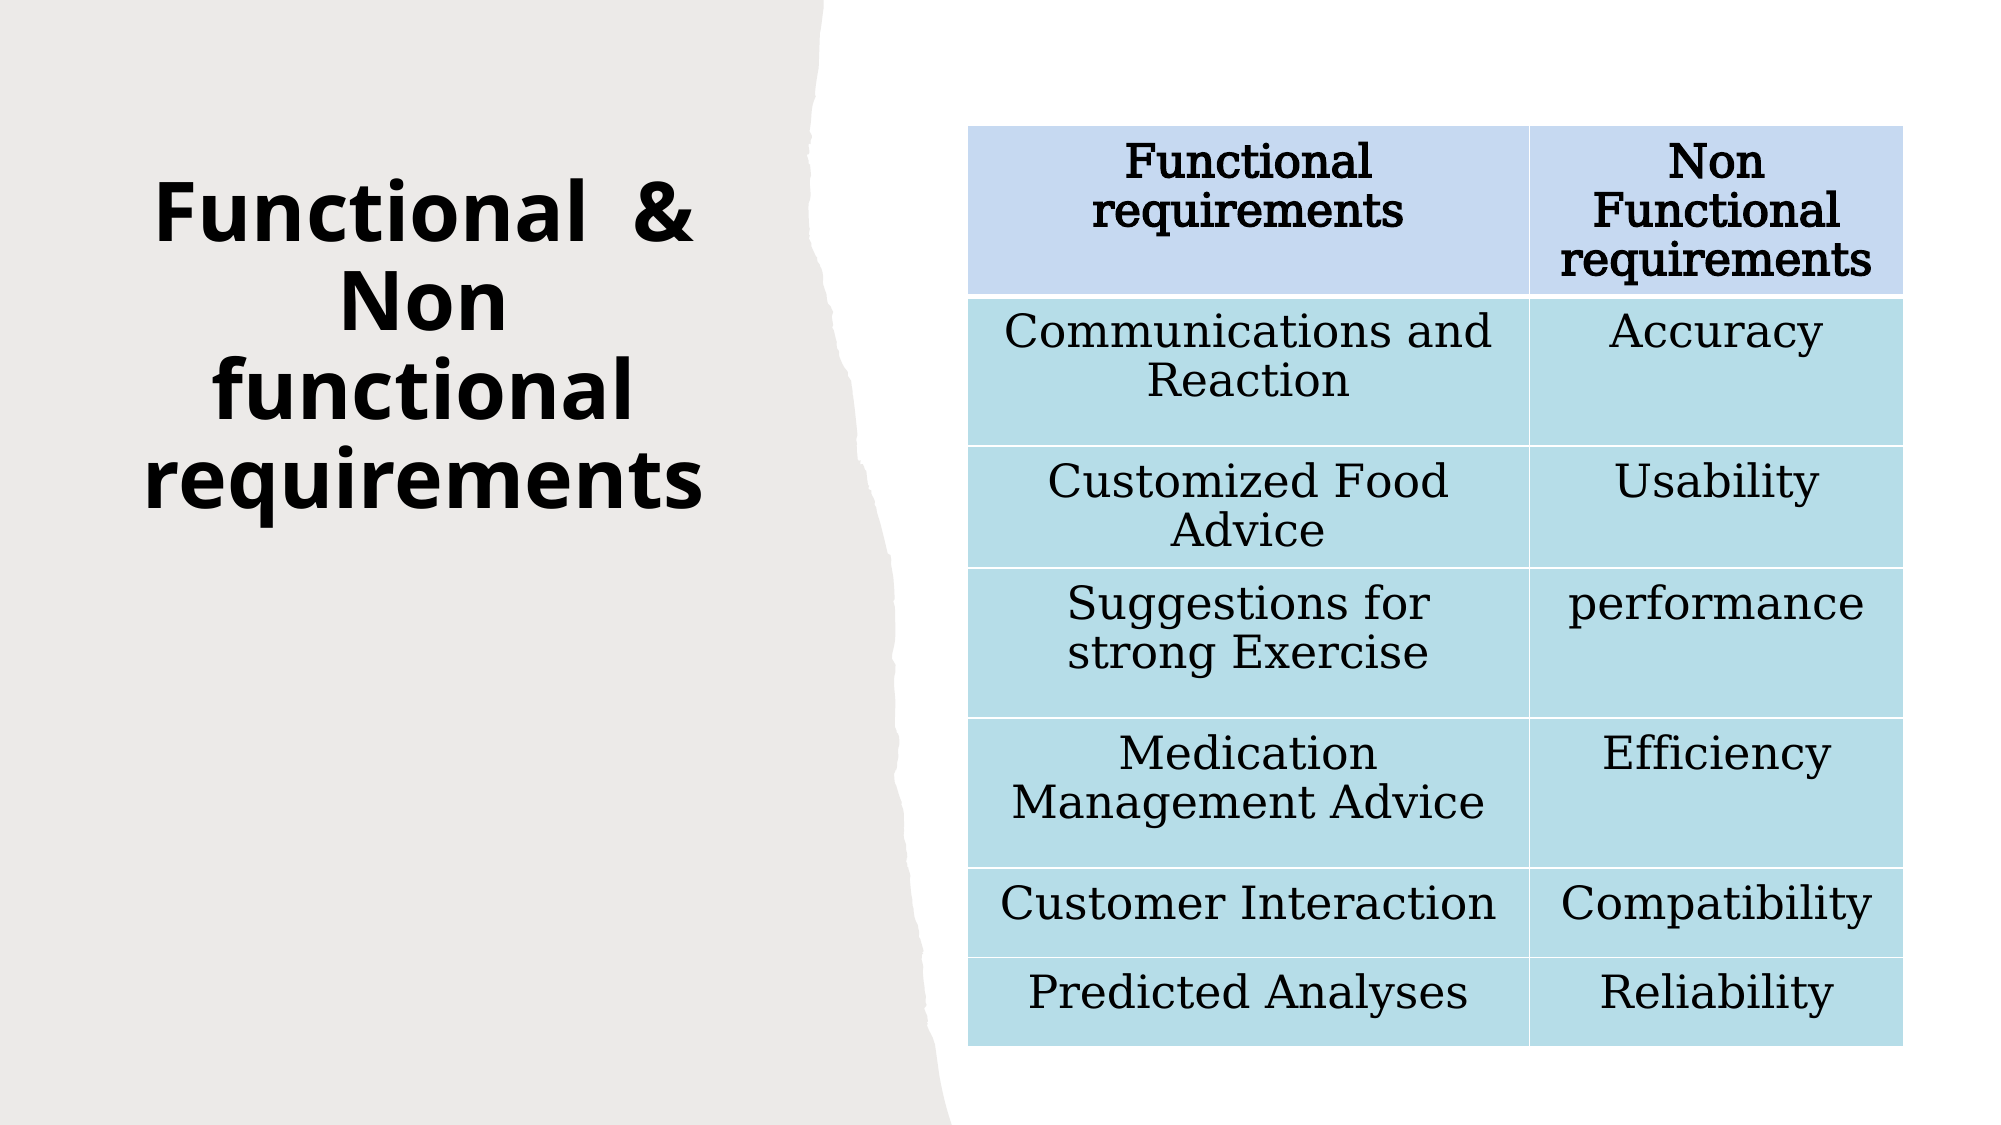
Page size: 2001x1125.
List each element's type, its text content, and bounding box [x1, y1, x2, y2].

text_box [809, 0, 2000, 1125]
table_cell performance [1530, 569, 1903, 717]
table_header Non Functional requirements [1530, 126, 1903, 294]
table_cell Efficiency [1530, 719, 1903, 867]
table_cell Reliability [1530, 958, 1903, 1046]
table_cell Medication Management Advice [968, 719, 1529, 867]
table_cell Usability [1530, 447, 1903, 567]
table_cell Accuracy [1530, 299, 1903, 445]
table_cell Suggestions for strong Exercise [968, 569, 1529, 717]
table_cell Communications and Reaction [968, 299, 1529, 445]
table_cell Compatibility [1530, 869, 1903, 957]
table_cell Customized Food Advice [968, 447, 1529, 567]
table_cell Predicted Analyses [968, 958, 1529, 1046]
table_header Functional requirements [968, 126, 1529, 294]
text_box Functional & Non functional requirements [126, 162, 721, 622]
table_cell Customer Interaction [968, 869, 1529, 957]
text_box [0, 0, 953, 1125]
